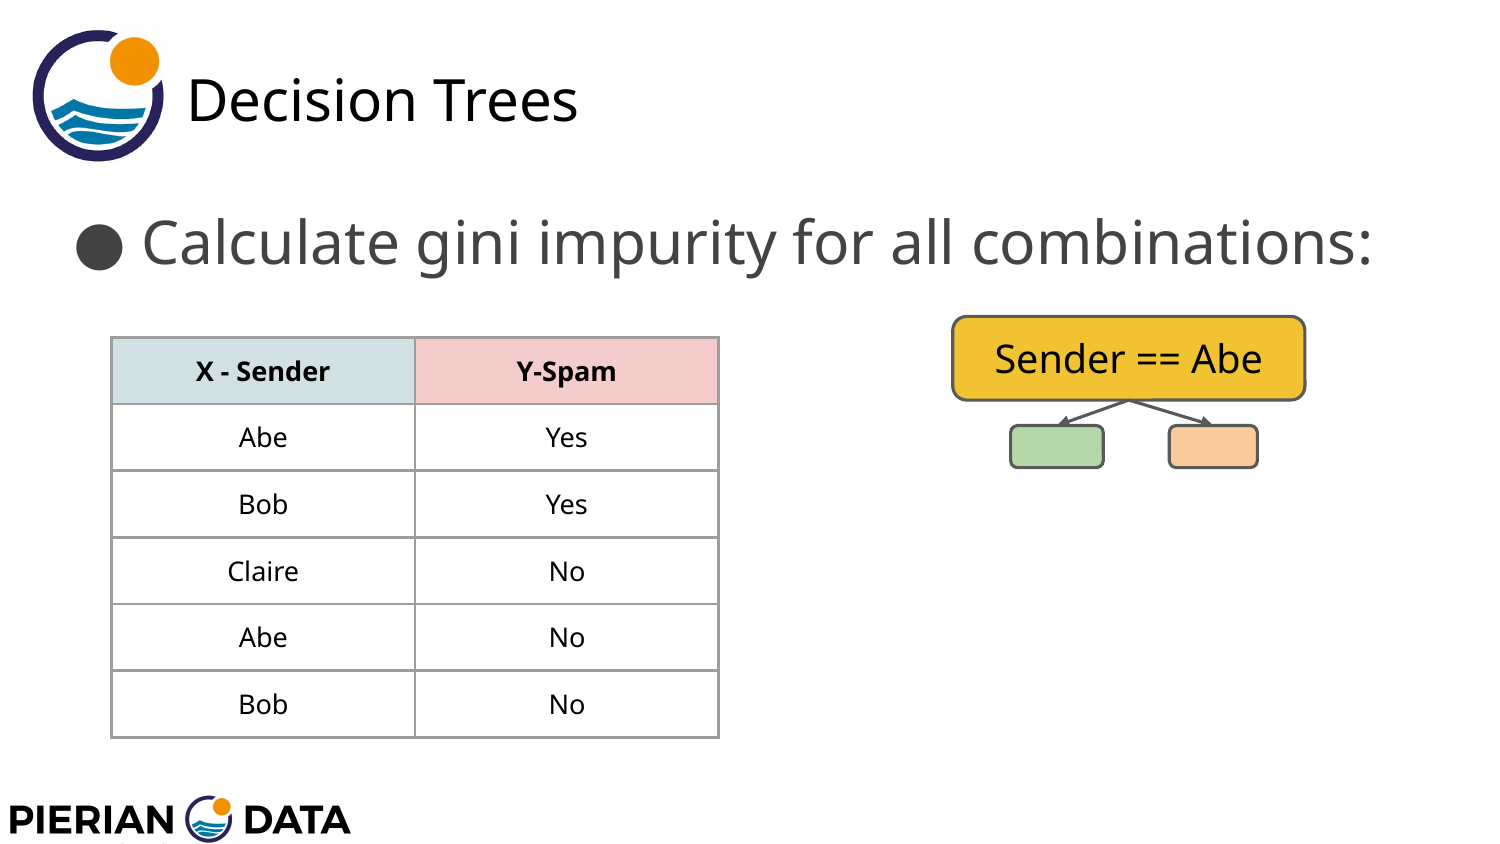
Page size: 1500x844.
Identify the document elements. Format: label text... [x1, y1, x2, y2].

text_box [1169, 425, 1258, 468]
table_cell Yes [416, 472, 717, 536]
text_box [1056, 399, 1128, 426]
table_cell No [416, 539, 717, 603]
text_box Sender == Abe [952, 316, 1305, 401]
picture [24, 24, 172, 167]
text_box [1128, 399, 1214, 426]
picture [0, 787, 368, 844]
table_cell Bob [113, 672, 414, 736]
title Decision Trees [176, 48, 1449, 143]
table_cell No [416, 672, 717, 736]
table_cell Abe [113, 405, 414, 469]
list Calculate gini impurity for all combinations: [51, 189, 1500, 750]
table_cell No [416, 605, 717, 669]
table_cell Yes [416, 405, 717, 469]
table_cell Abe [113, 605, 414, 669]
table_cell Bob [113, 472, 414, 536]
table_cell Claire [113, 539, 414, 603]
table_header Y-Spam [416, 339, 717, 403]
table_header X - Sender [113, 339, 414, 403]
text_box [1010, 425, 1104, 468]
